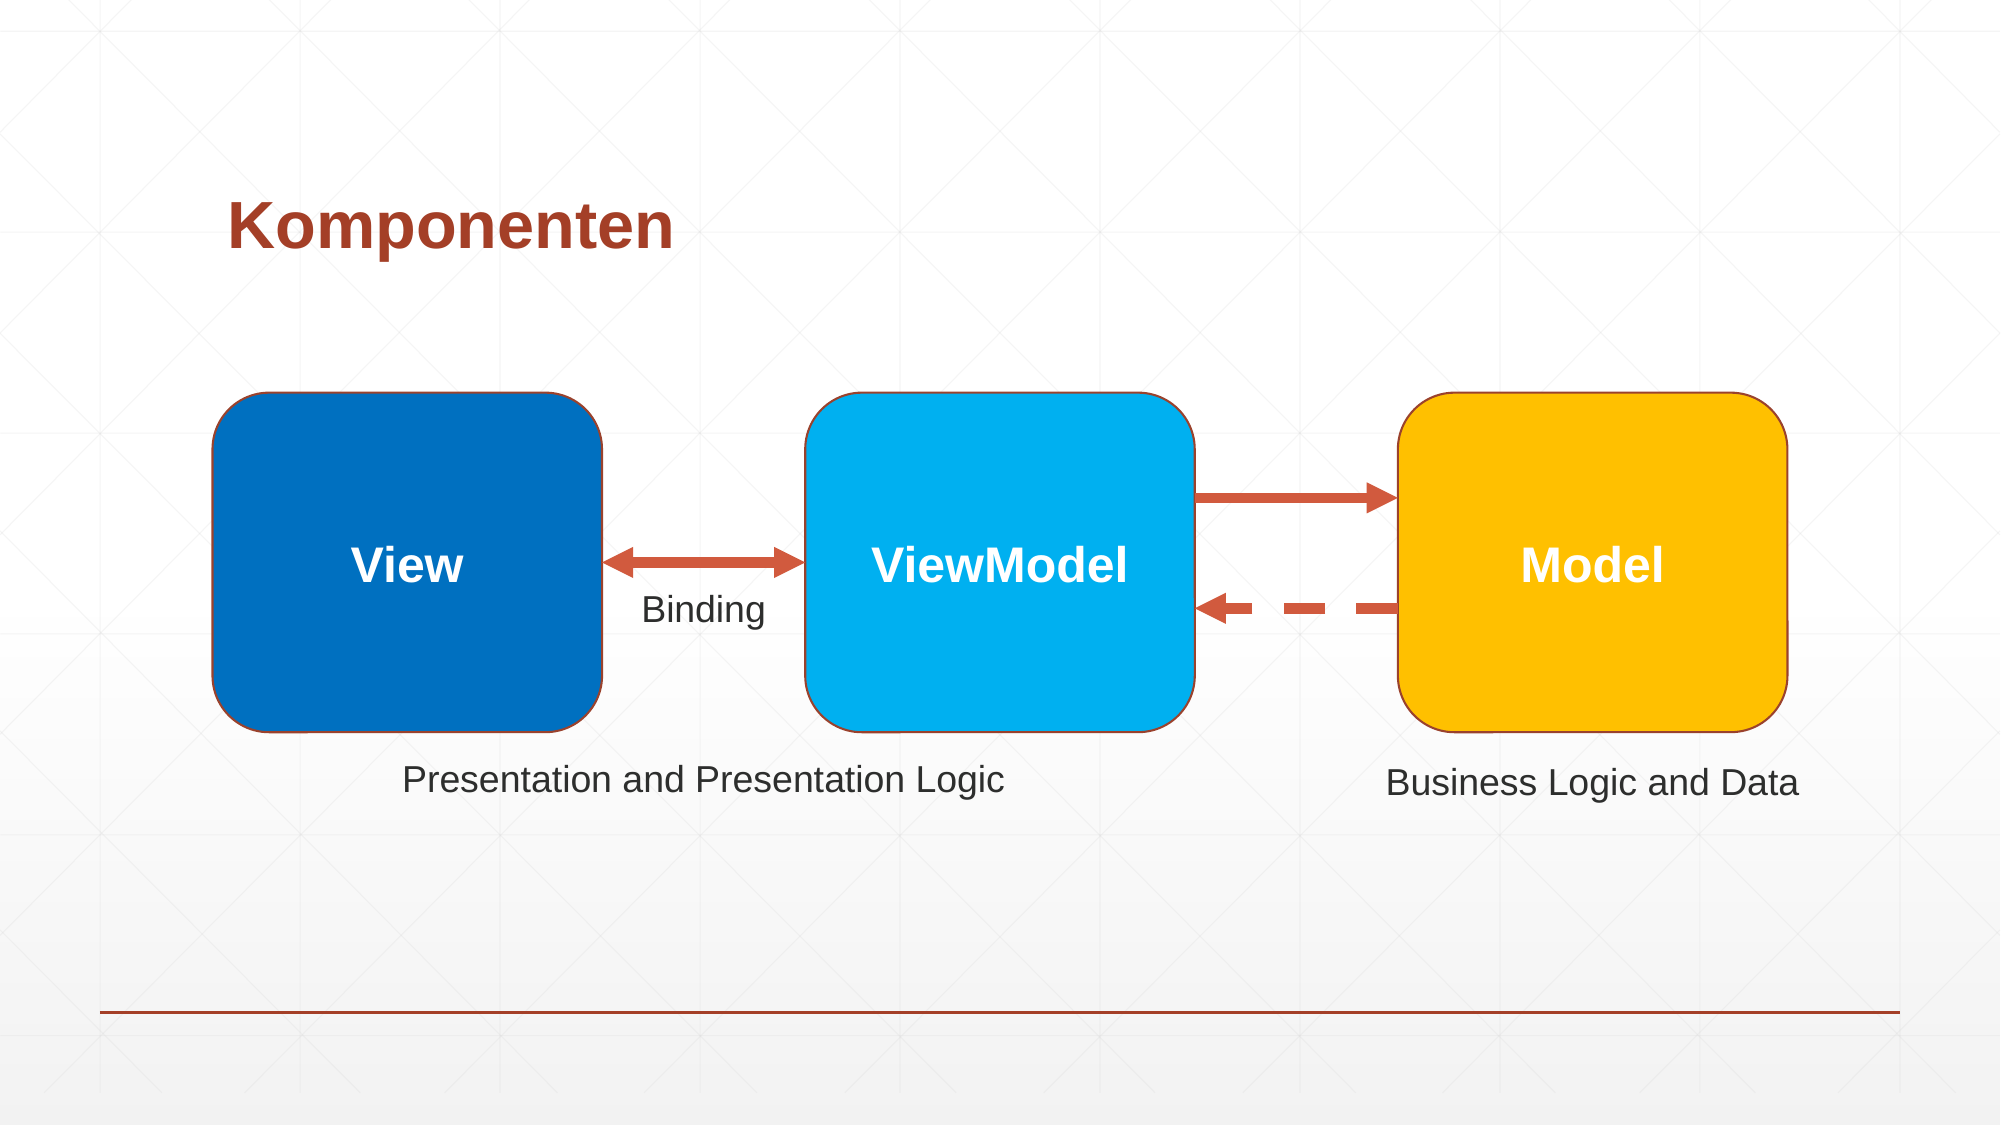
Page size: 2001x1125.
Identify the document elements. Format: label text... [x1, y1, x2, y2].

text_box Business Logic and Data [1370, 750, 1815, 811]
text_box View [211, 391, 604, 734]
text_box ViewModel [804, 391, 1196, 734]
text_box Presentation and Presentation Logic [387, 747, 1020, 808]
text_box Binding [626, 577, 781, 638]
title Komponenten [212, 82, 1788, 271]
text_box Model [1396, 391, 1789, 734]
